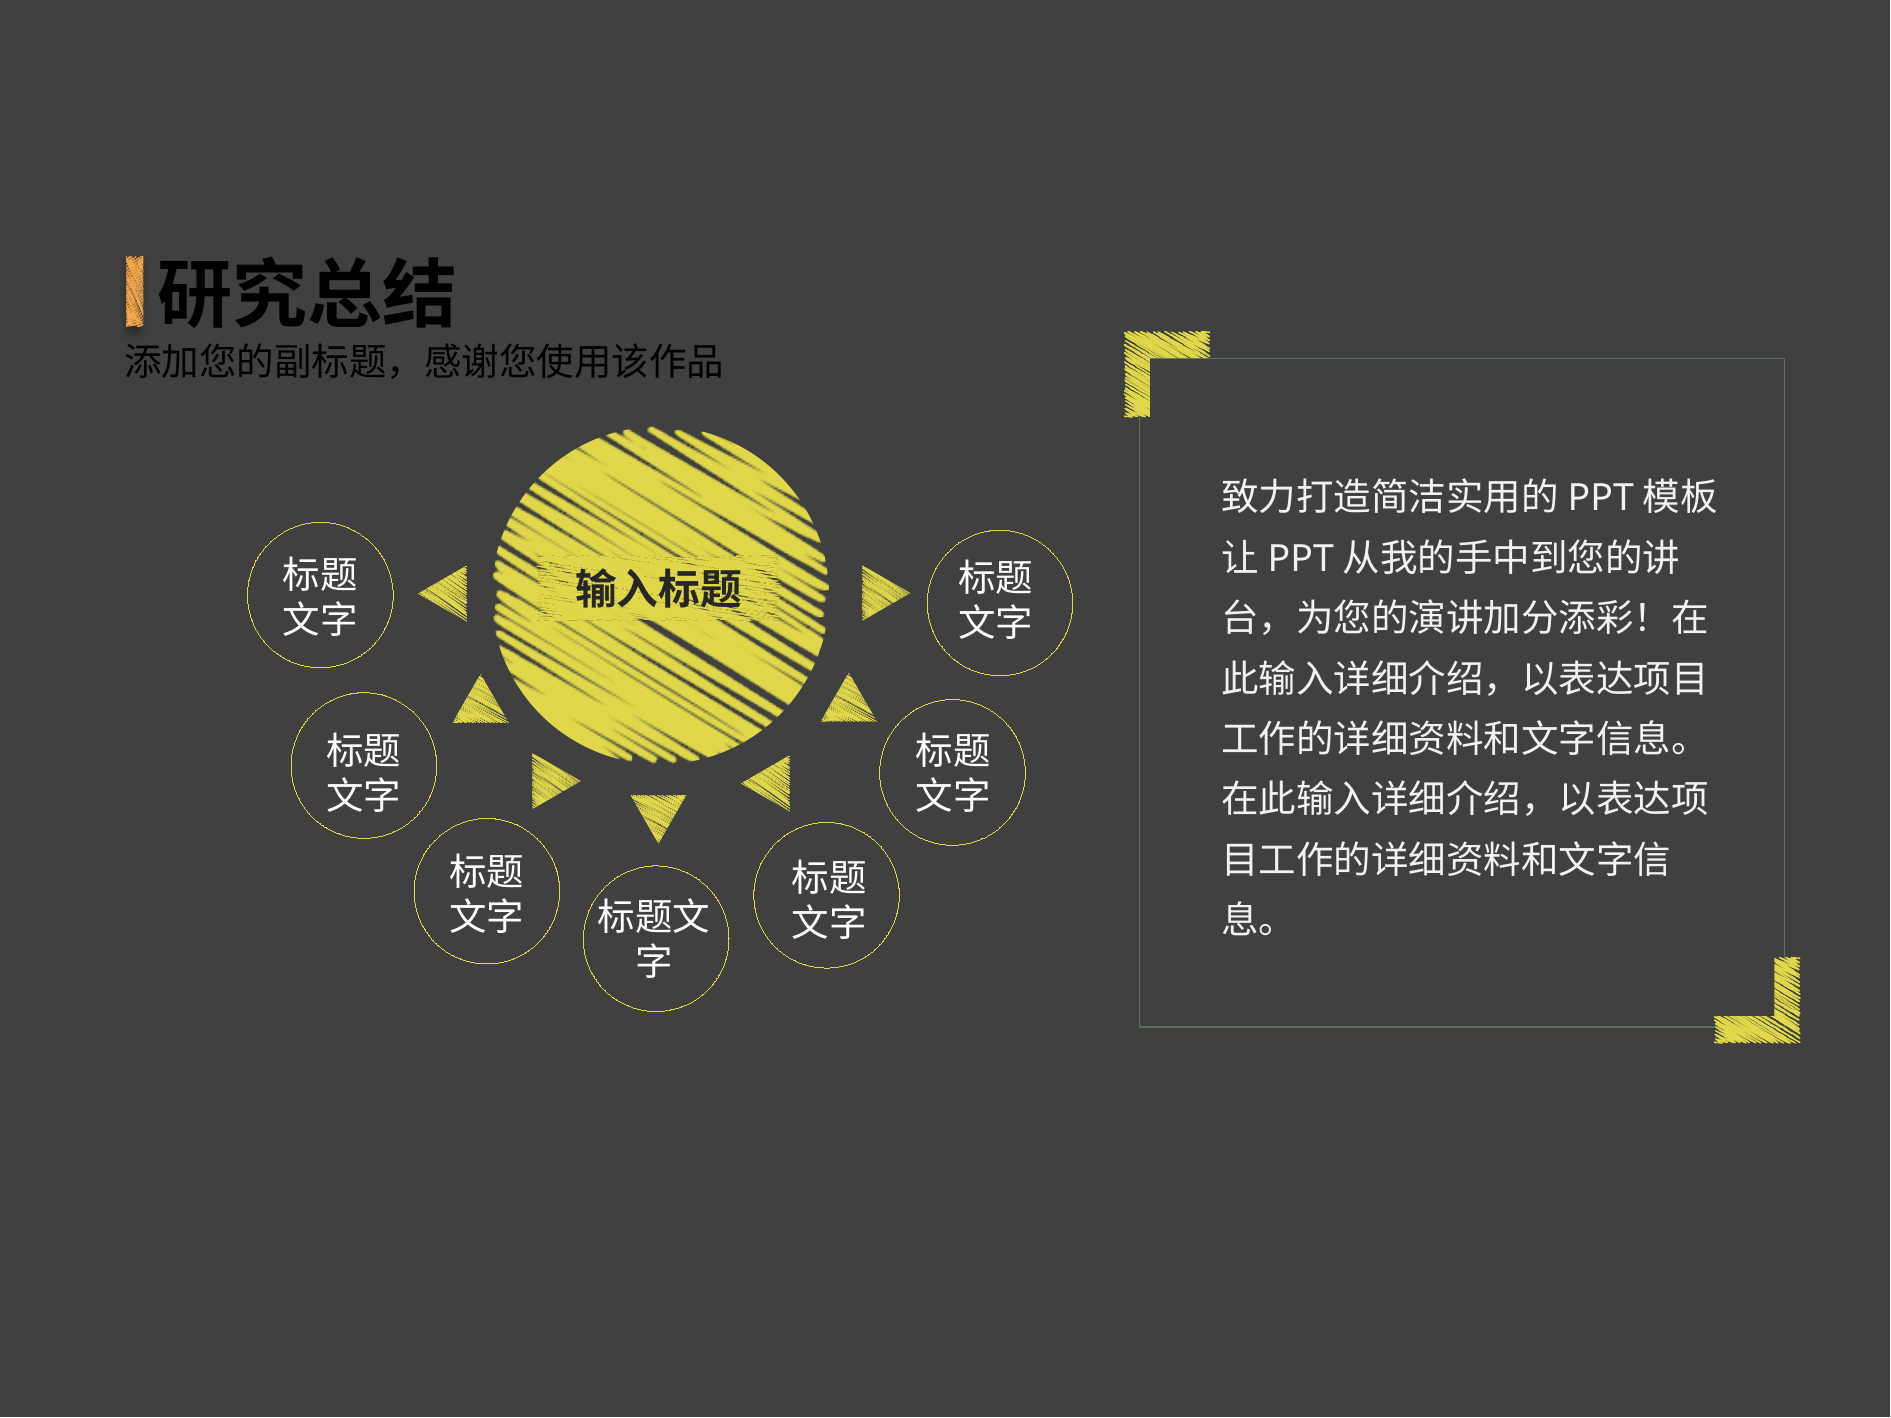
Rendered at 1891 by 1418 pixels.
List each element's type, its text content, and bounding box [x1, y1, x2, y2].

text_box [417, 565, 467, 622]
text_box [1713, 956, 1801, 1044]
text_box [531, 774, 581, 808]
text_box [239, 514, 402, 676]
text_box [405, 810, 569, 973]
text_box [452, 673, 485, 723]
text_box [919, 522, 1081, 684]
text_box [630, 794, 687, 844]
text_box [871, 691, 1034, 854]
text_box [283, 685, 445, 846]
text_box 致力打造简洁实用的PPT模板让PPT从我的手中到您的讲台，为您的演讲加分添彩！在此输入详细介绍，以表达项目工作的详细资料和文字信息。在此输入详细介绍，以表达项目工作的详细资料和文字信息。 [1206, 450, 1742, 949]
text_box [1139, 358, 1785, 1027]
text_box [746, 814, 907, 976]
text_box [835, 672, 865, 722]
text_box 添加您的副标题，感谢您使用该作品 [109, 331, 740, 391]
text_box 研究总结 [142, 239, 473, 331]
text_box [491, 425, 830, 765]
text_box [861, 564, 911, 622]
text_box [1123, 330, 1211, 418]
text_box [125, 256, 144, 327]
text_box [740, 774, 790, 812]
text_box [575, 858, 737, 1020]
